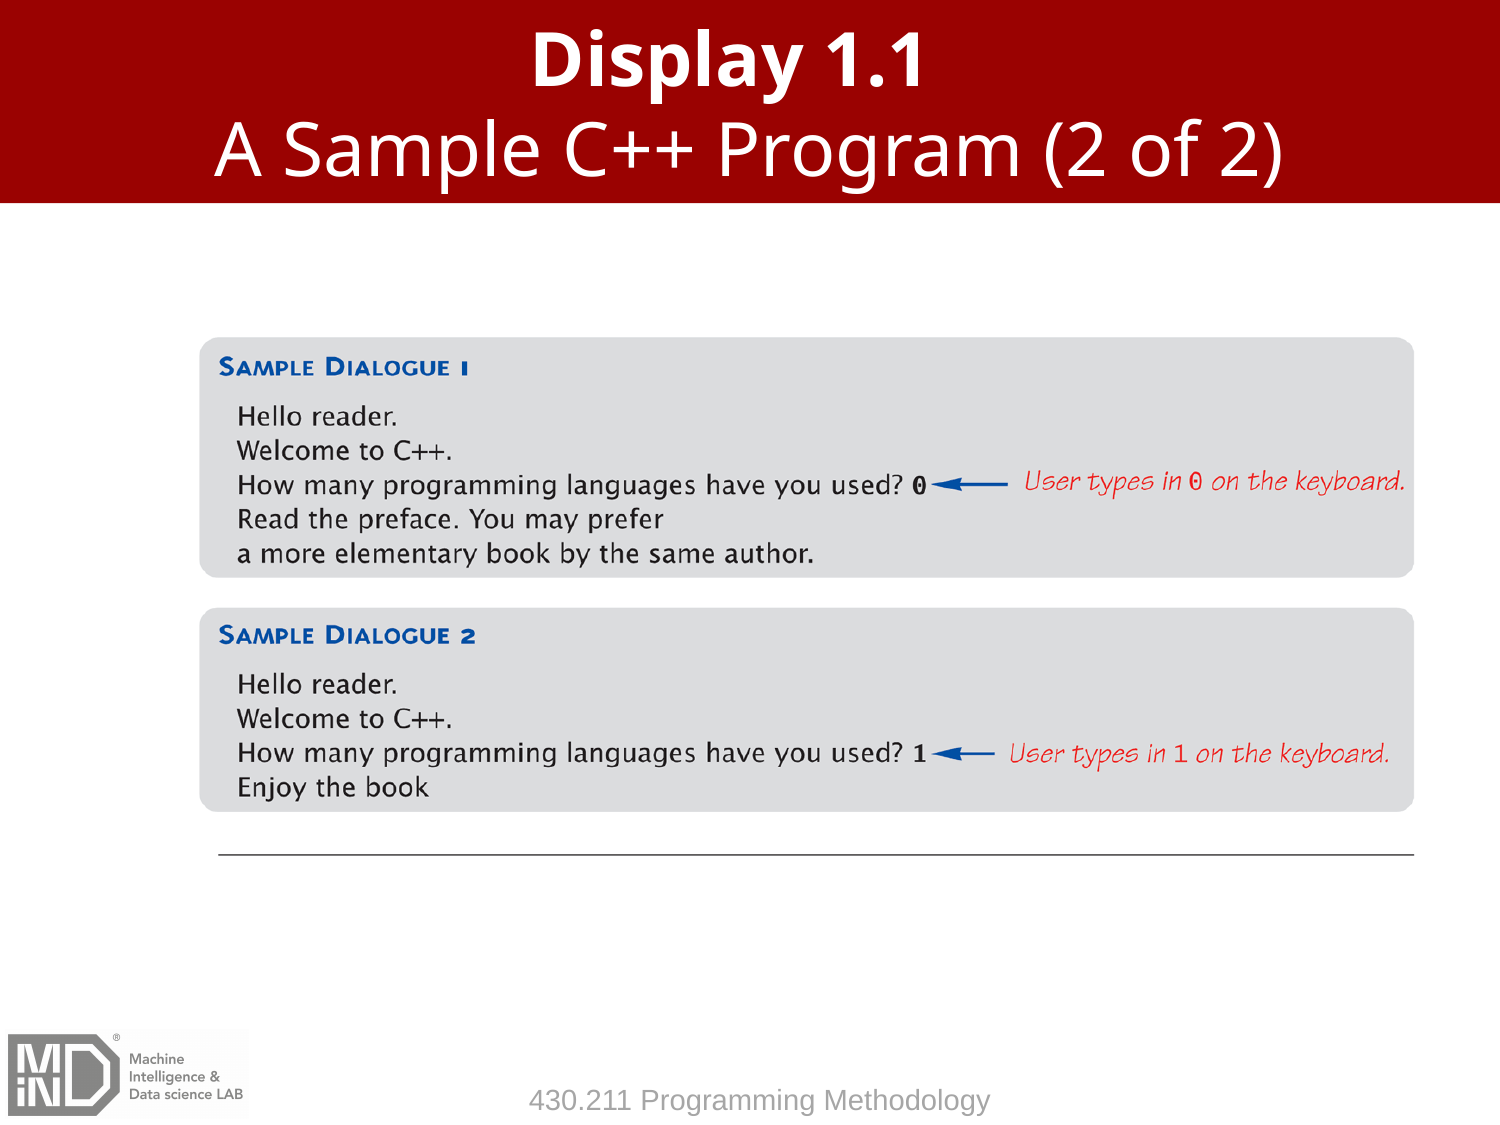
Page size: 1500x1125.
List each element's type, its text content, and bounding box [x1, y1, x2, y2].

picture [5, 1029, 249, 1119]
title Display 1.1 A Sample C++ Program (2 of 2) [0, 0, 1500, 204]
picture [167, 324, 1444, 868]
